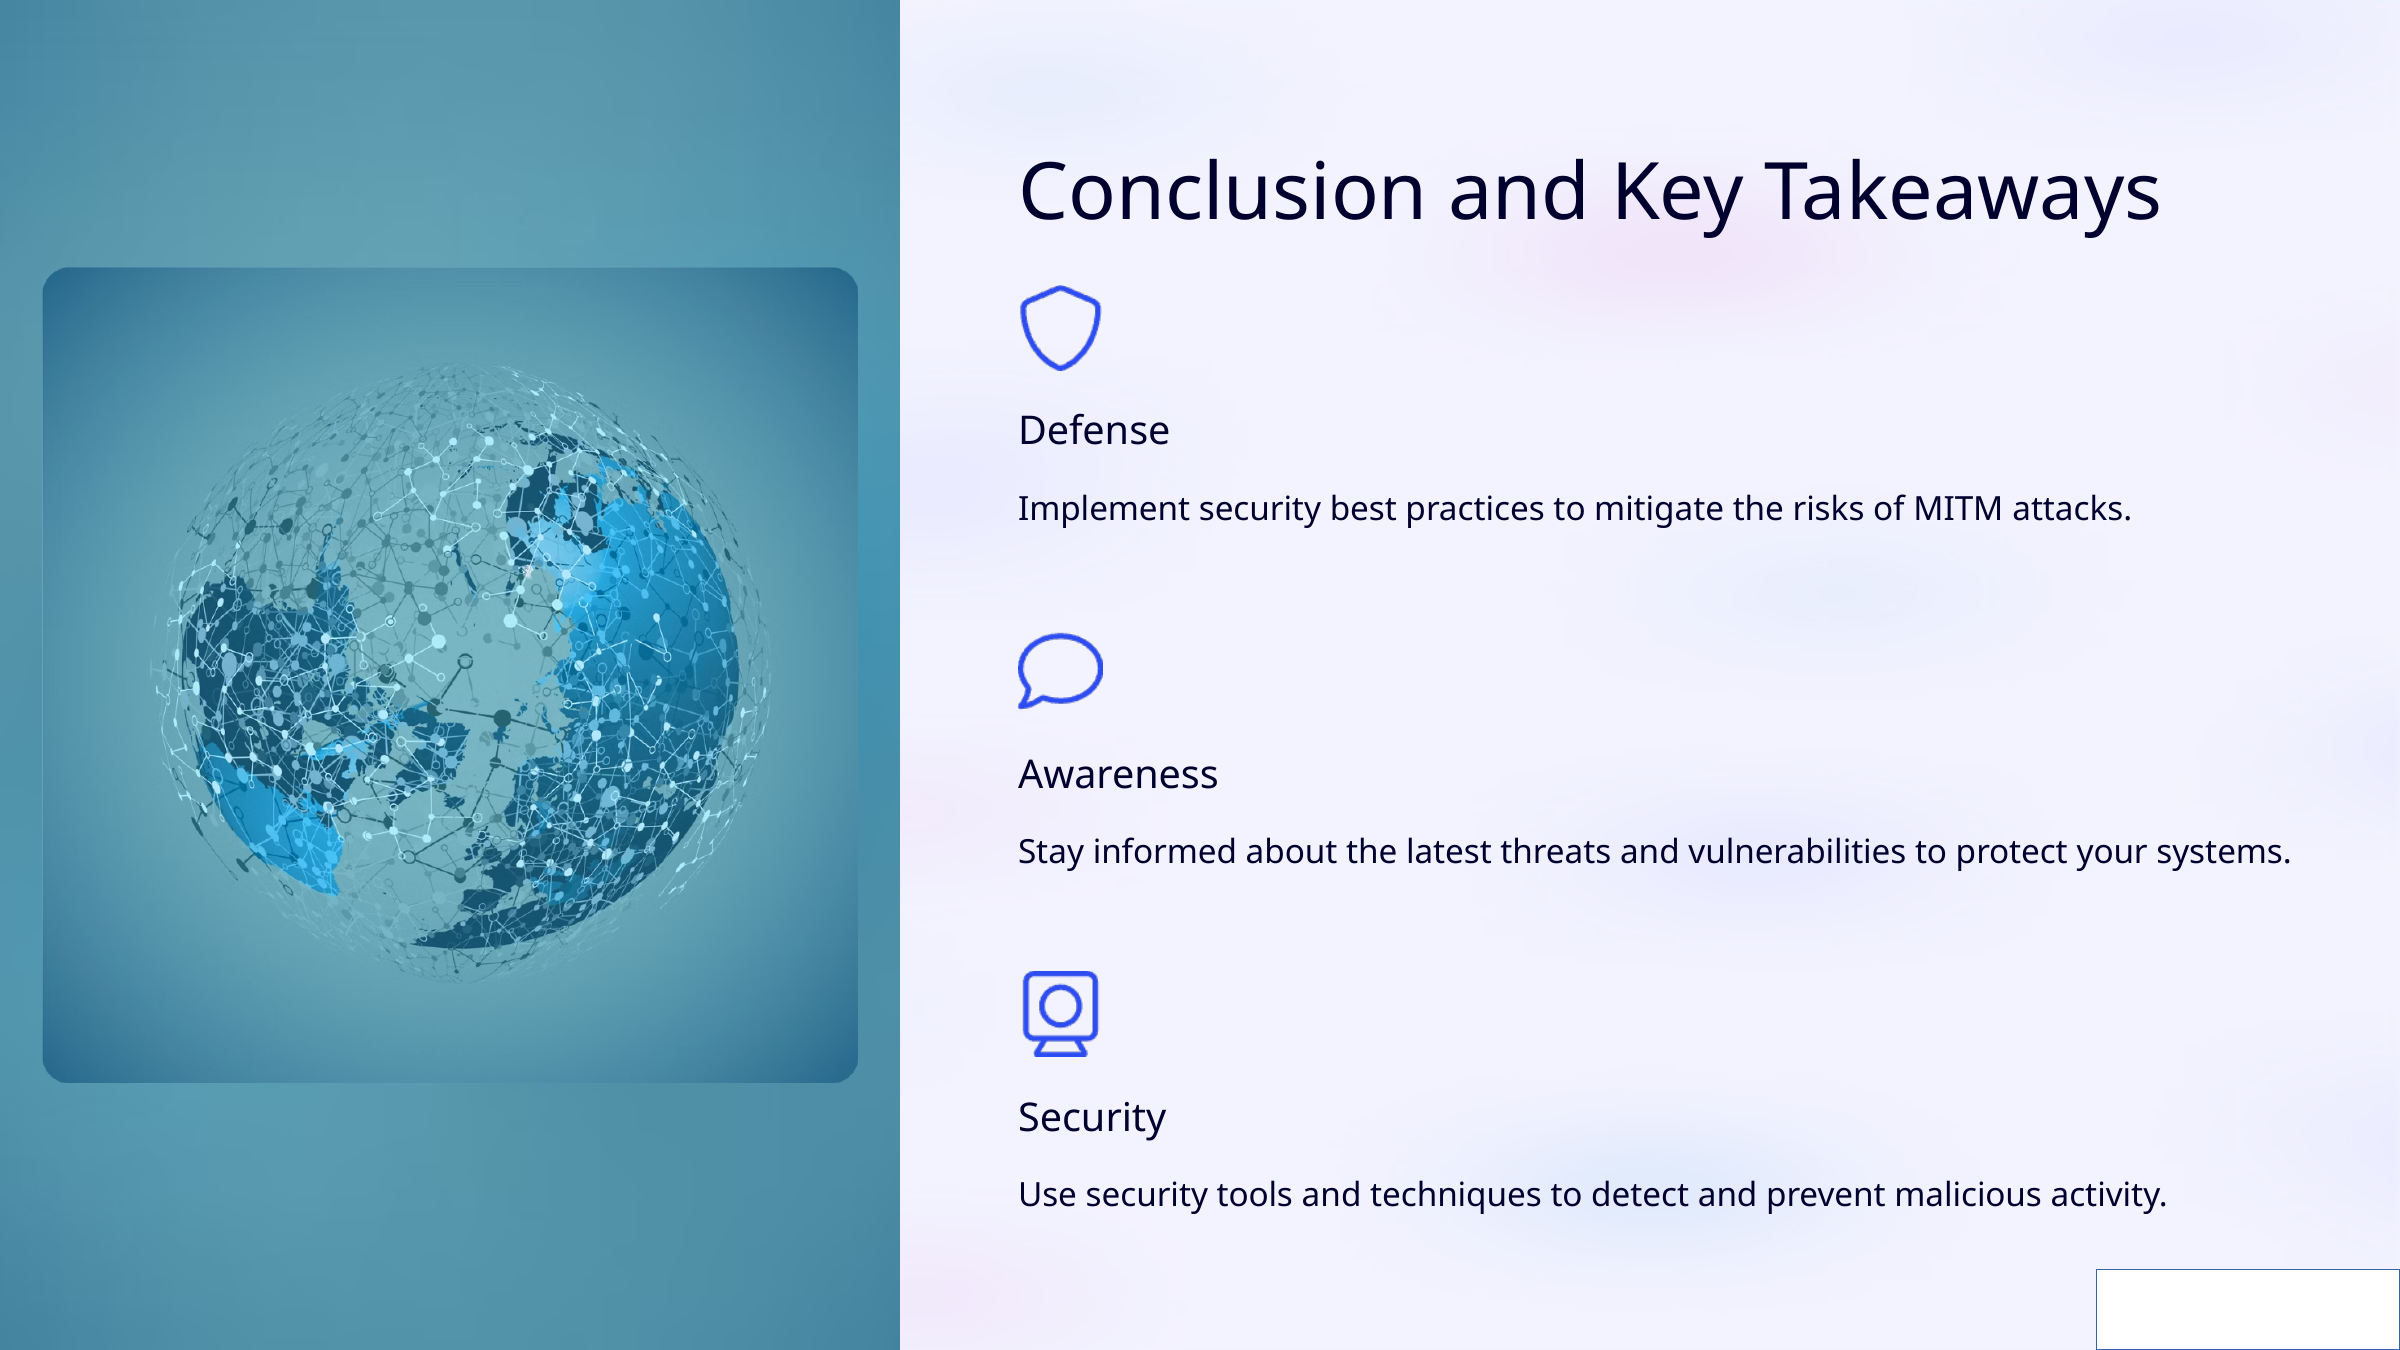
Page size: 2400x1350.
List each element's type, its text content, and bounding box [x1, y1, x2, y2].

picture [0, 0, 900, 1350]
text_box Implement security best practices to mitigate the risks of MITM attacks. [1018, 473, 2282, 528]
text_box Conclusion and Key Takeaways [1018, 136, 2144, 236]
text_box Defense [1018, 403, 1415, 454]
text_box Awareness [1018, 747, 1415, 797]
text_box Security [1018, 1090, 1415, 1140]
picture [1018, 628, 1103, 714]
text_box [2096, 1269, 2400, 1350]
picture [1018, 285, 1103, 371]
text_box Stay informed about the latest threats and vulnerabilities to protect your systems. [1018, 816, 2282, 871]
picture [1018, 971, 1103, 1057]
text_box Use security tools and techniques to detect and prevent malicious activity. [1018, 1159, 2282, 1214]
